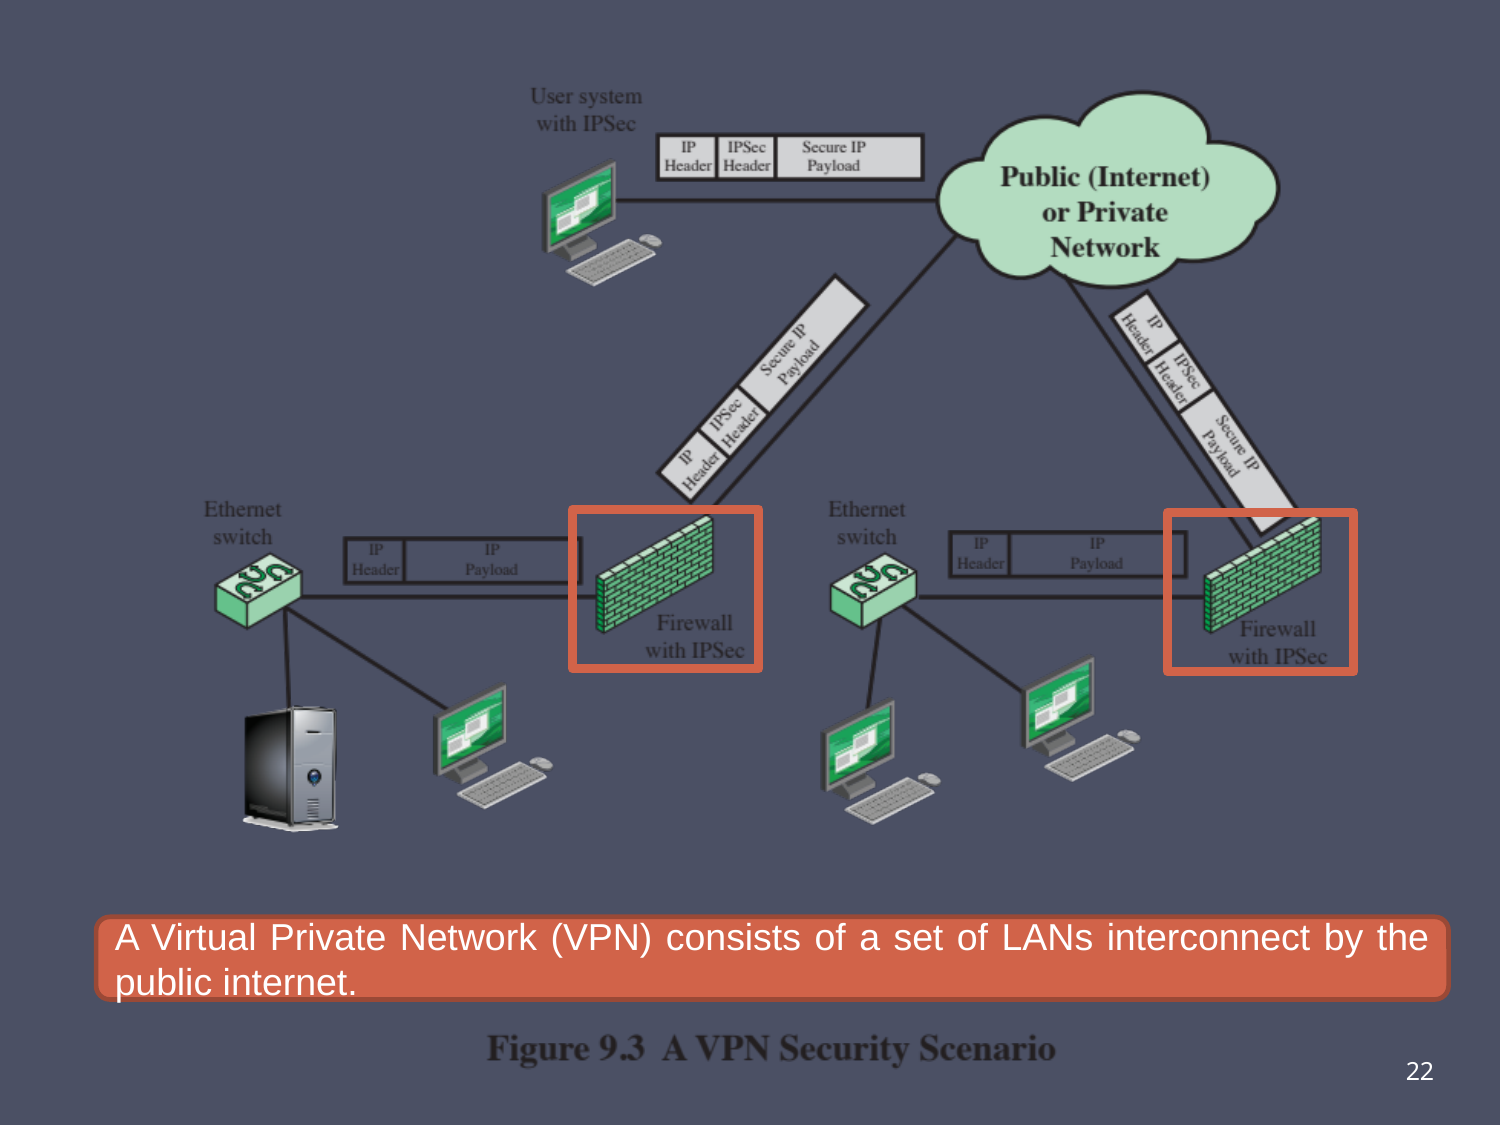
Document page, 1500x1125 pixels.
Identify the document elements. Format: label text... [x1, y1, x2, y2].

slide_number 22 [1401, 1042, 1494, 1103]
text_box A Virtual Private Network (VPN) consists of a set of LANs interconnect by the public internet. [93, 914, 142, 1002]
text_box A Virtual Private Network (VPN) consists of a set of LANs interconnect by the public internet. [1398, 914, 1451, 1002]
picture [147, 0, 1395, 1125]
